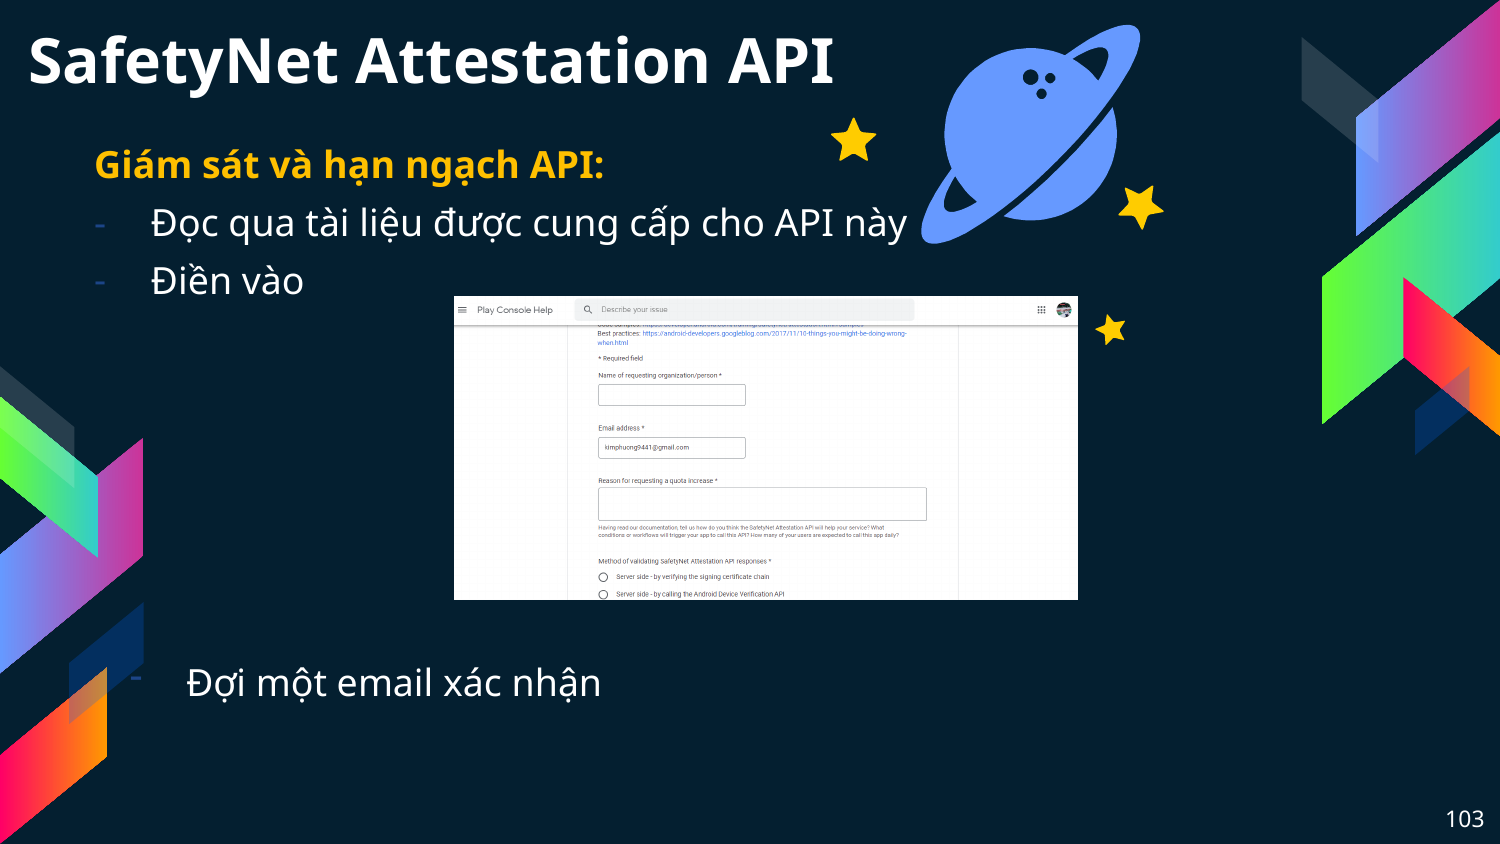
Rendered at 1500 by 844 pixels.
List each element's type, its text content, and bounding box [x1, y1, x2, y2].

title SafetyNet Attestation API [13, 12, 938, 111]
text_box [831, 117, 877, 161]
subtitle Giám sát và hạn ngạch API: Đọc qua tài liệu được cung cấp cho API này Điền vào [79, 126, 1417, 326]
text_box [921, 24, 1141, 244]
text_box Đợi một email xác nhận [114, 643, 1452, 768]
text_box [1095, 314, 1125, 345]
picture [453, 295, 1079, 601]
text_box [1146, 185, 1164, 221]
slide_number 103 [1403, 789, 1500, 844]
